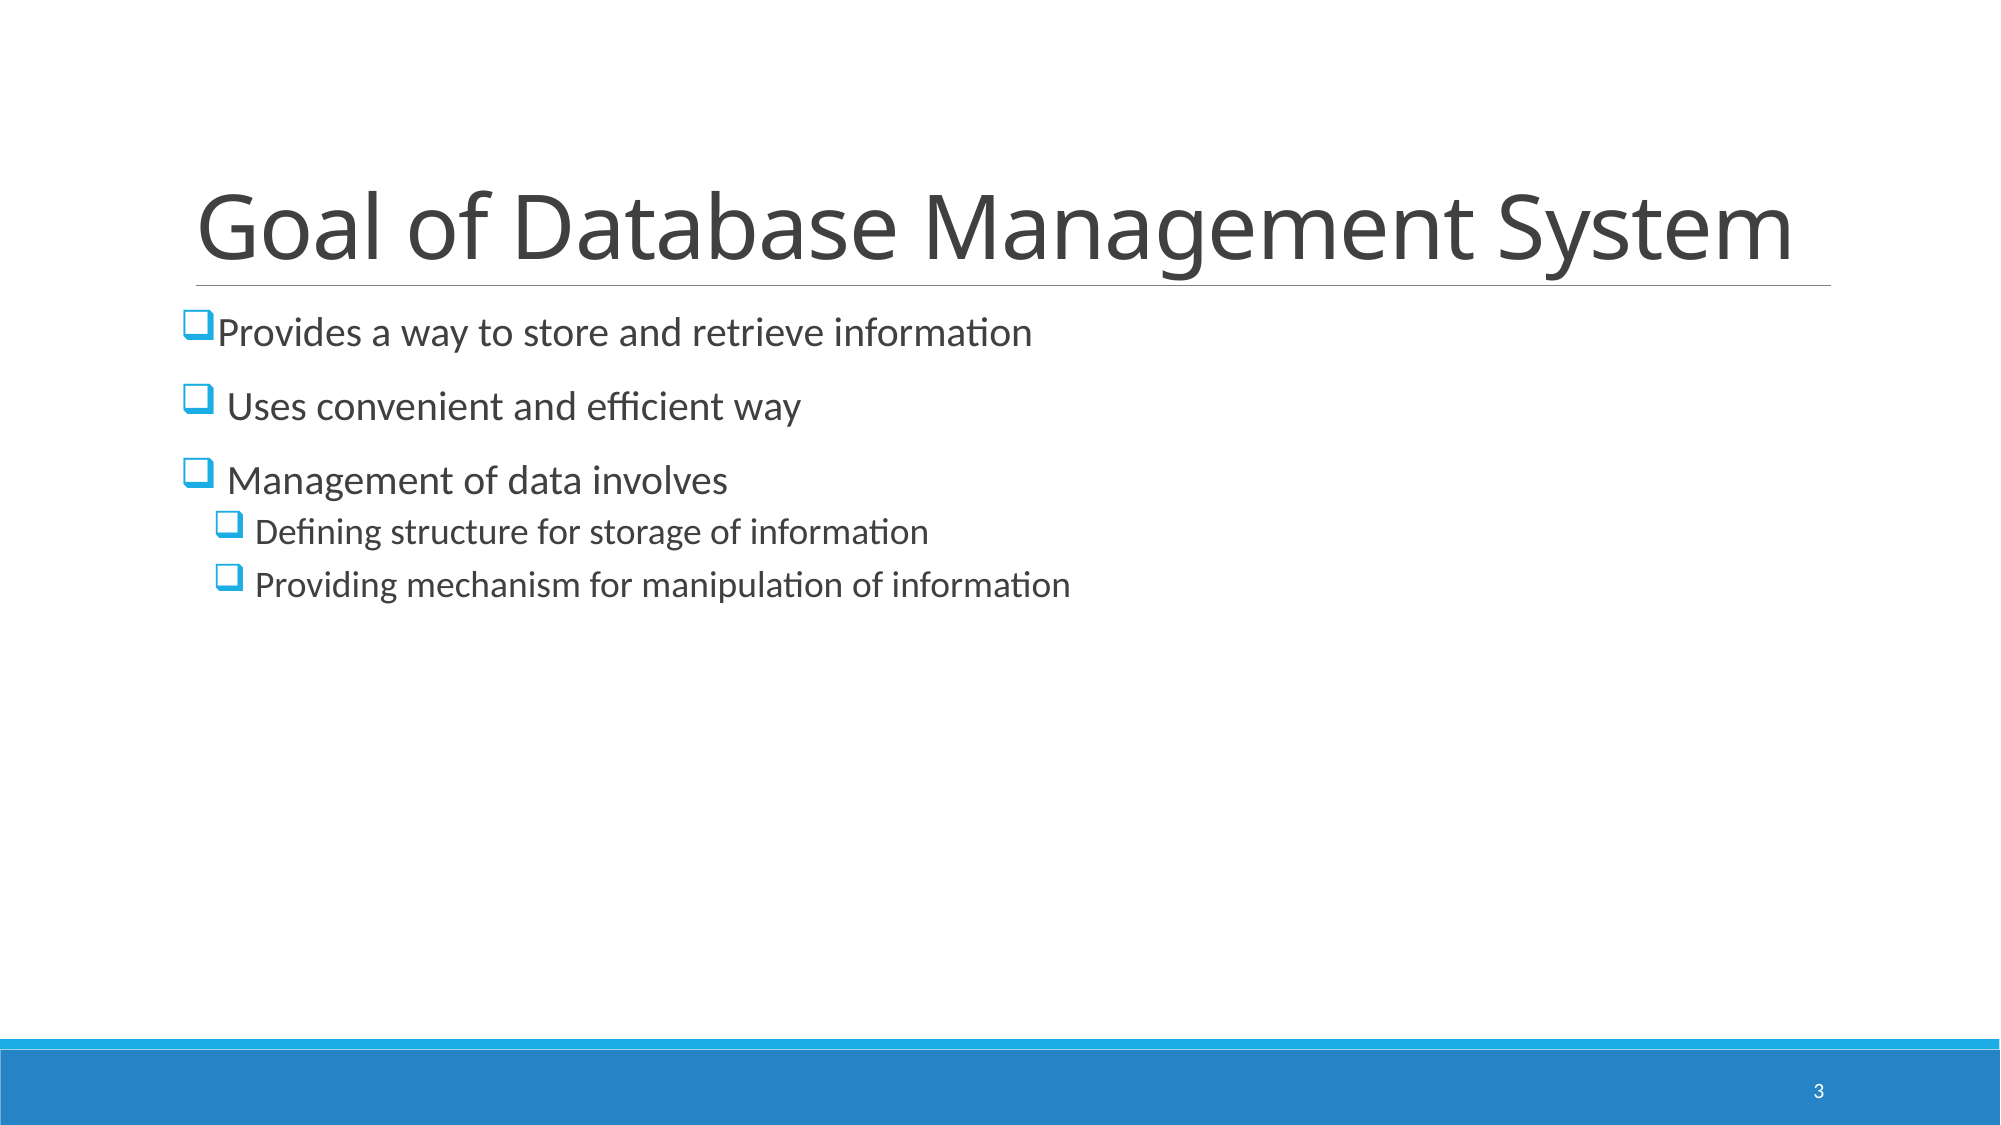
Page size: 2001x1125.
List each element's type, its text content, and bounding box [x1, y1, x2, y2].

list Provides a way to store and retrieve information Uses convenient and efficient way Management of data involves Defining structure for storage of information Providing mechanism for manipulation of information [180, 302, 1830, 963]
title Goal of Database Management System [180, 47, 1830, 285]
slide_number 3 [1624, 1059, 1840, 1120]
